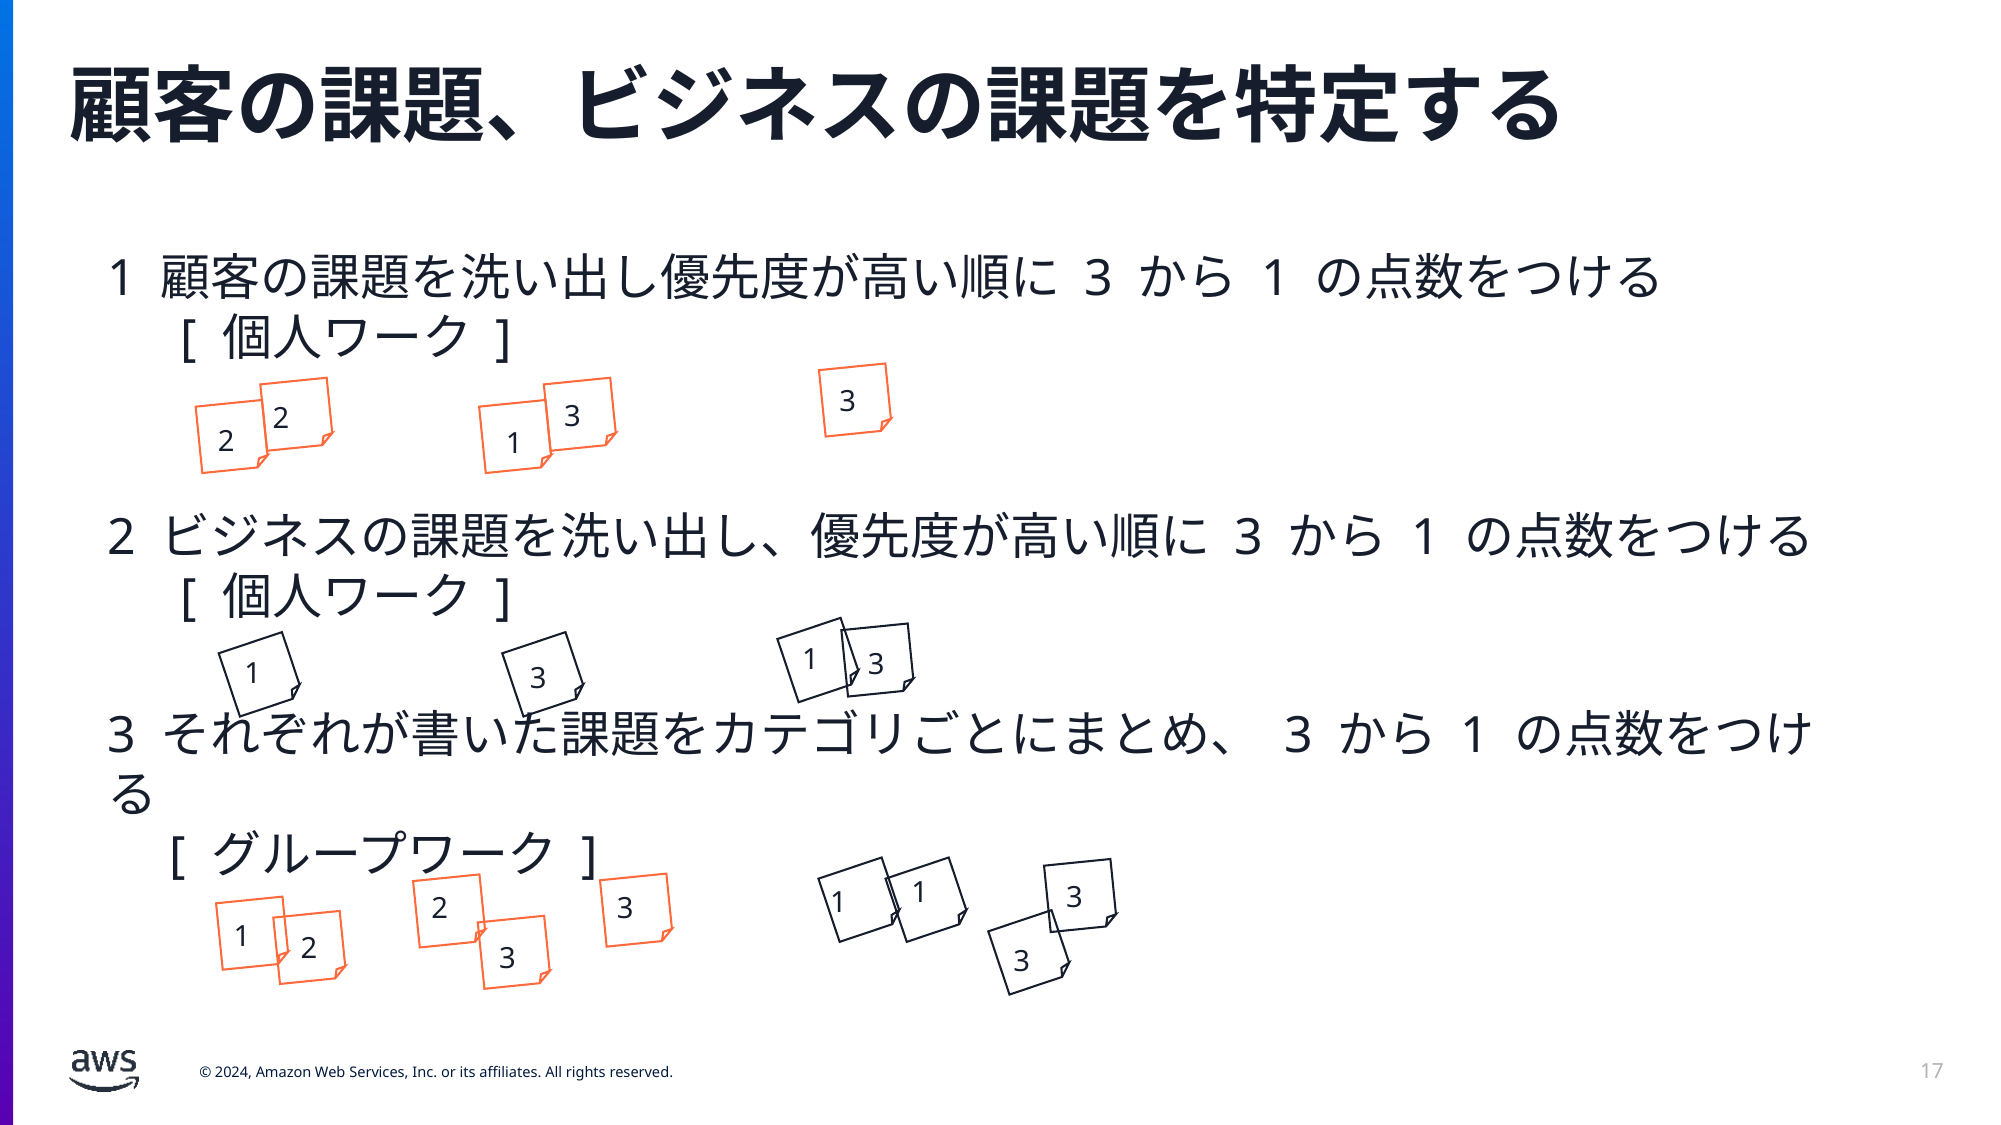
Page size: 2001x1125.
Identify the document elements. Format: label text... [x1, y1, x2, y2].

text_box [986, 910, 1049, 996]
text_box [892, 869, 965, 944]
text_box 2 ビジネスの課題を洗い出し、優先度が高い順に 3 から 1 の点数をつける [ 個人ワーク ] [98, 474, 1917, 656]
text_box 3 [499, 932, 561, 982]
text_box 3 [839, 374, 901, 425]
text_box 2 [300, 922, 362, 972]
text_box [923, 856, 953, 865]
text_box [817, 856, 889, 917]
text_box 1 [244, 647, 306, 697]
title 顧客の課題、ビジネスの課題を特定する [69, 56, 1944, 163]
text_box [280, 442, 327, 451]
text_box 3 それぞれが書いた課題をカテゴリごとにまとめ、 3 から 1 の点数をつける [ グループワーク ] [98, 702, 1917, 884]
text_box 3 [564, 389, 626, 440]
text_box 2 [272, 391, 335, 442]
text_box 3 [867, 638, 930, 688]
text_box 3 [529, 651, 592, 702]
text_box 1 [911, 865, 973, 916]
text_box [276, 909, 342, 986]
text_box [568, 440, 612, 451]
text_box 3 [1066, 870, 1128, 921]
text_box [259, 376, 330, 415]
text_box [817, 362, 888, 438]
text_box [542, 376, 613, 416]
text_box [833, 926, 891, 944]
slide_number 17 [1493, 1041, 1944, 1102]
text_box 1 顧客の課題を洗い出し優先度が高い順に 3 から 1 の点数をつける [ 個人ワーク ] [98, 208, 1917, 403]
text_box [598, 872, 671, 948]
text_box [217, 630, 295, 718]
text_box [477, 914, 547, 990]
text_box 1 [505, 416, 568, 467]
text_box [1042, 857, 1113, 934]
text_box 3 [616, 881, 679, 932]
text_box 1 [233, 910, 296, 960]
text_box [892, 905, 897, 926]
text_box [477, 399, 545, 475]
picture [69, 1050, 139, 1092]
text_box 2 [431, 881, 493, 932]
text_box 1 [802, 633, 864, 684]
text_box 1 [830, 875, 892, 926]
text_box 3 [1013, 934, 1075, 985]
text_box [194, 399, 262, 475]
text_box [500, 630, 573, 718]
text_box [776, 616, 846, 704]
text_box [840, 622, 911, 698]
text_box 2 [217, 415, 280, 465]
text_box [214, 895, 285, 971]
text_box [411, 873, 482, 949]
